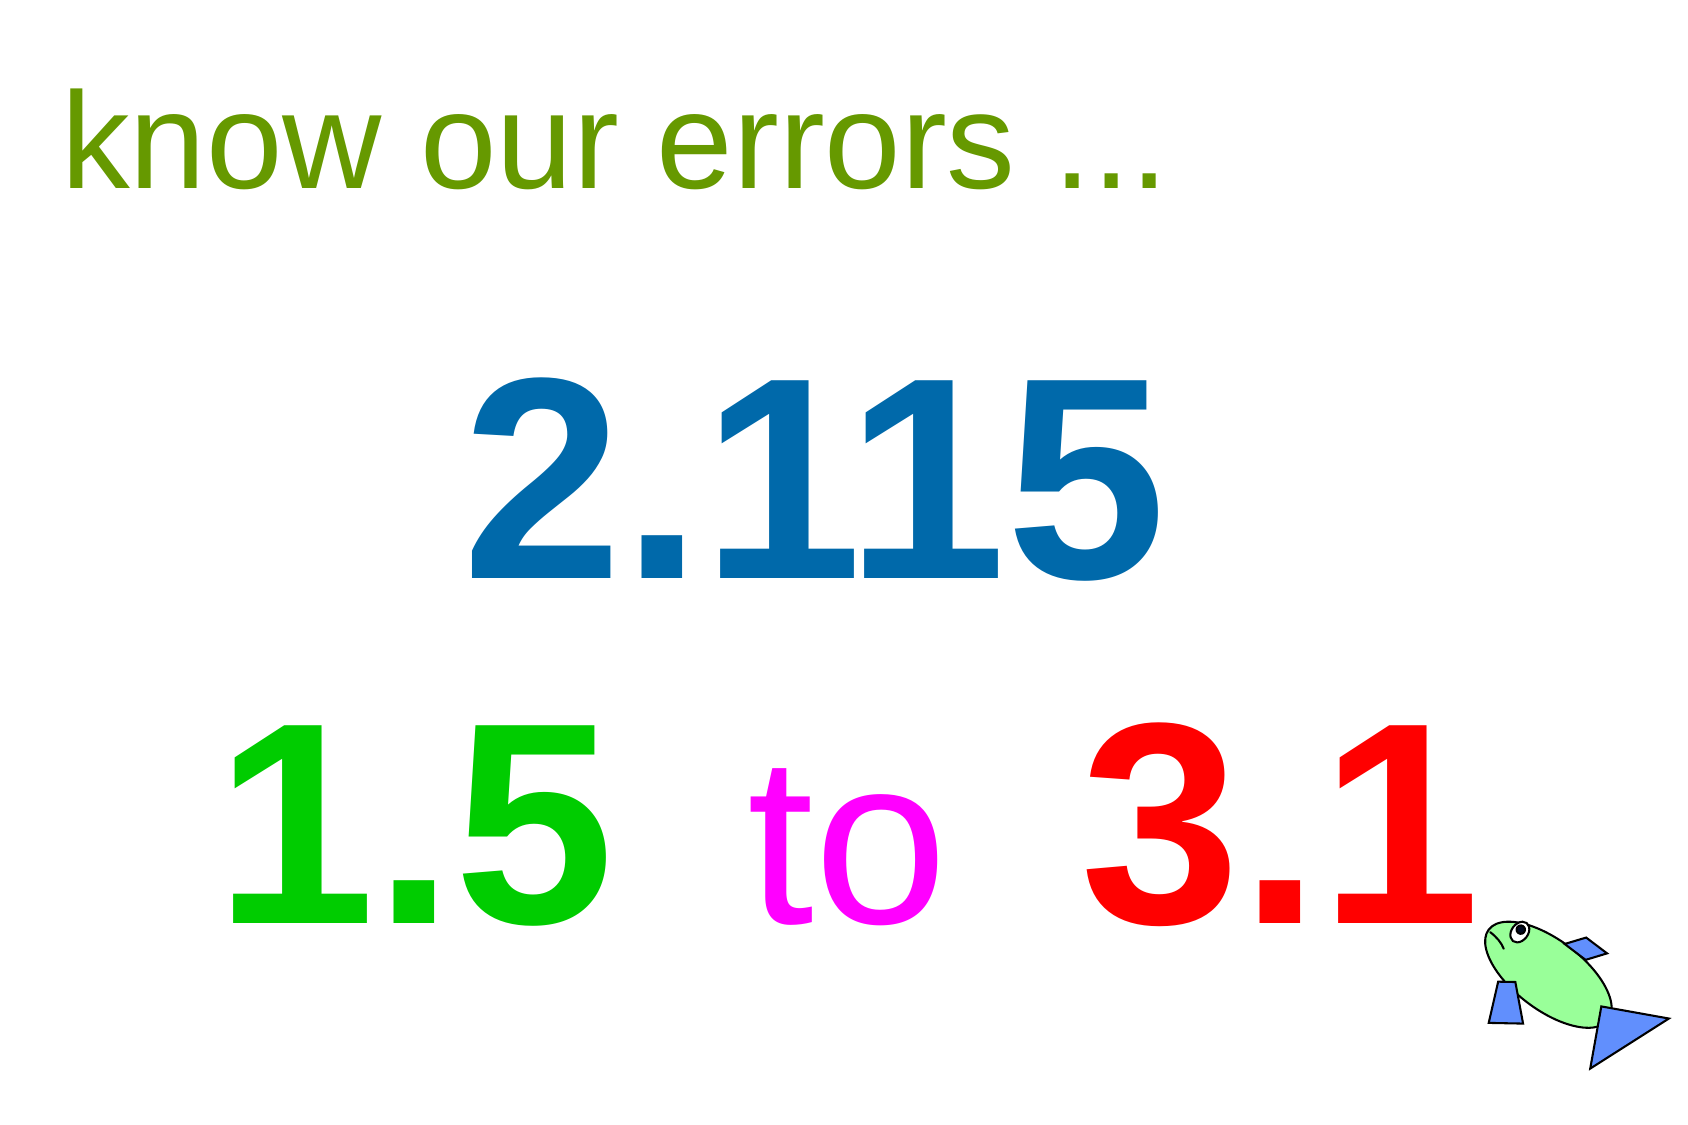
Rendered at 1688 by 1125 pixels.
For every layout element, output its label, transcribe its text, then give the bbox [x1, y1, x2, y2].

text_box 2.115 1.5 to 3.1 [0, 456, 1629, 817]
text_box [1463, 937, 1671, 1058]
text_box [170, 339, 1574, 456]
text_box know our errors ... [46, 43, 1650, 219]
